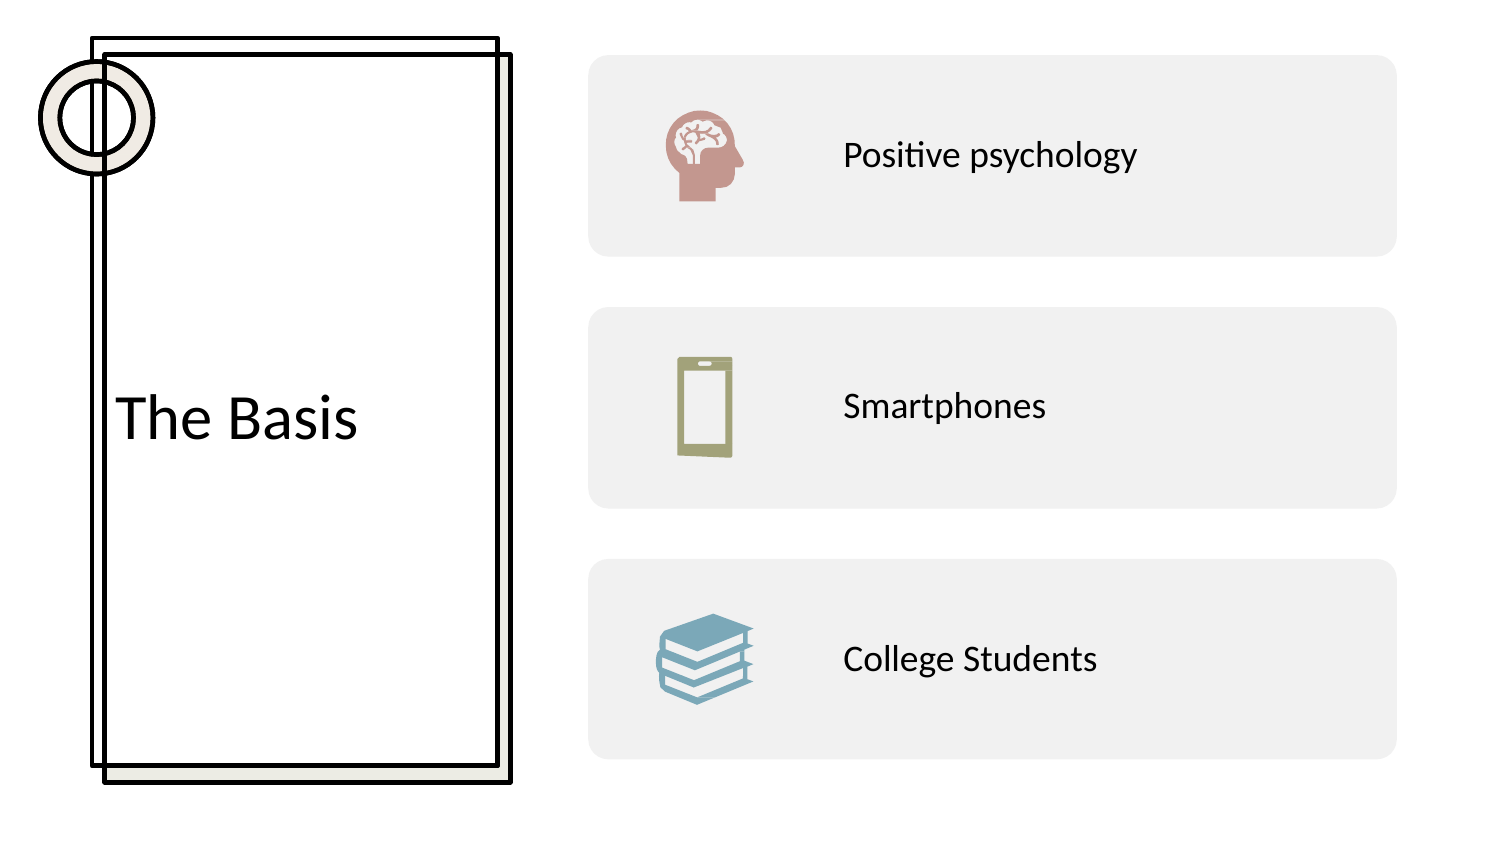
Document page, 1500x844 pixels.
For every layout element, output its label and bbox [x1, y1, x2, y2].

text_box [587, 54, 1398, 257]
text_box [587, 306, 1398, 509]
text_box [587, 558, 1398, 760]
text_box [40, 37, 511, 783]
